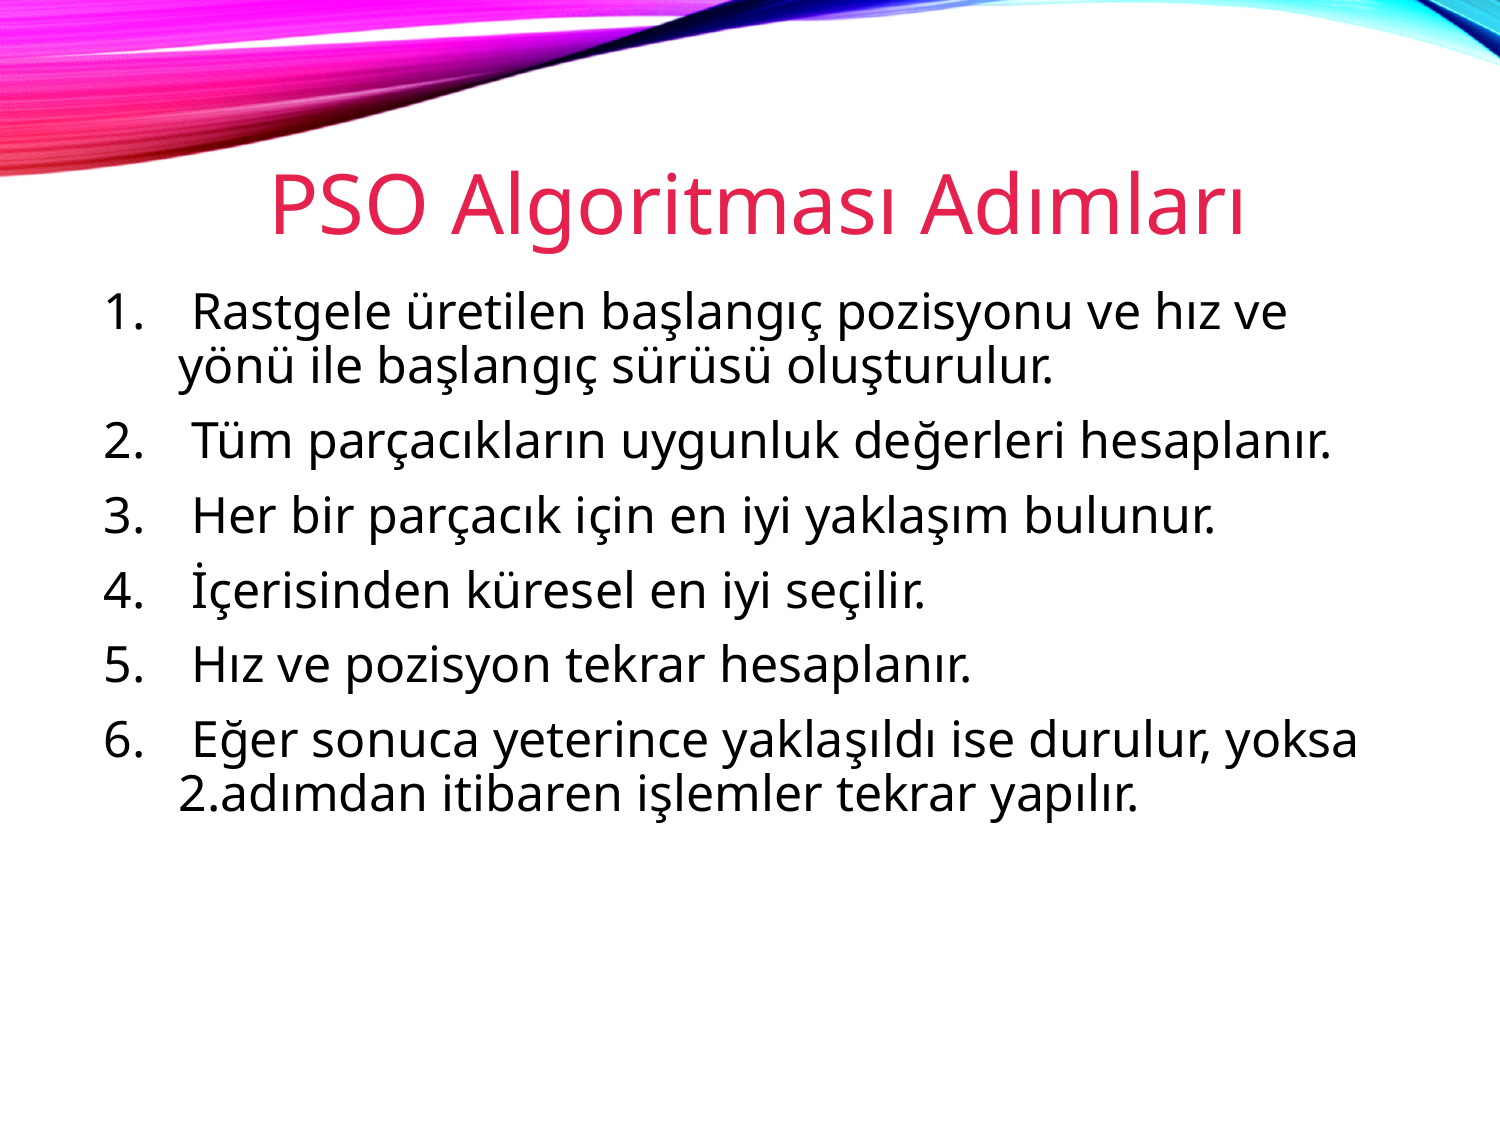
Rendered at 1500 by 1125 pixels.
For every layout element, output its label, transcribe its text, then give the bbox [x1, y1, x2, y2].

title PSO Algoritması Adımları [217, 101, 1265, 278]
list Rastgele üretilen başlangıç pozisyonu ve hız ve yönü ile başlangıç sürüsü oluşturulur. Tüm parçacıkların uygunluk değerleri hesaplanır. Her bir parçacık için en iyi yaklaşım bulunur. İçerisinden küresel en iyi seçilir. Hız ve pozisyon tekrar hesaplanır. Eğer sonuca yeterince yaklaşıldı ise durulur, yoksa 2.adımdan itibaren işlemler tekrar yapılır. [88, 278, 1394, 947]
picture [0, 0, 1500, 178]
